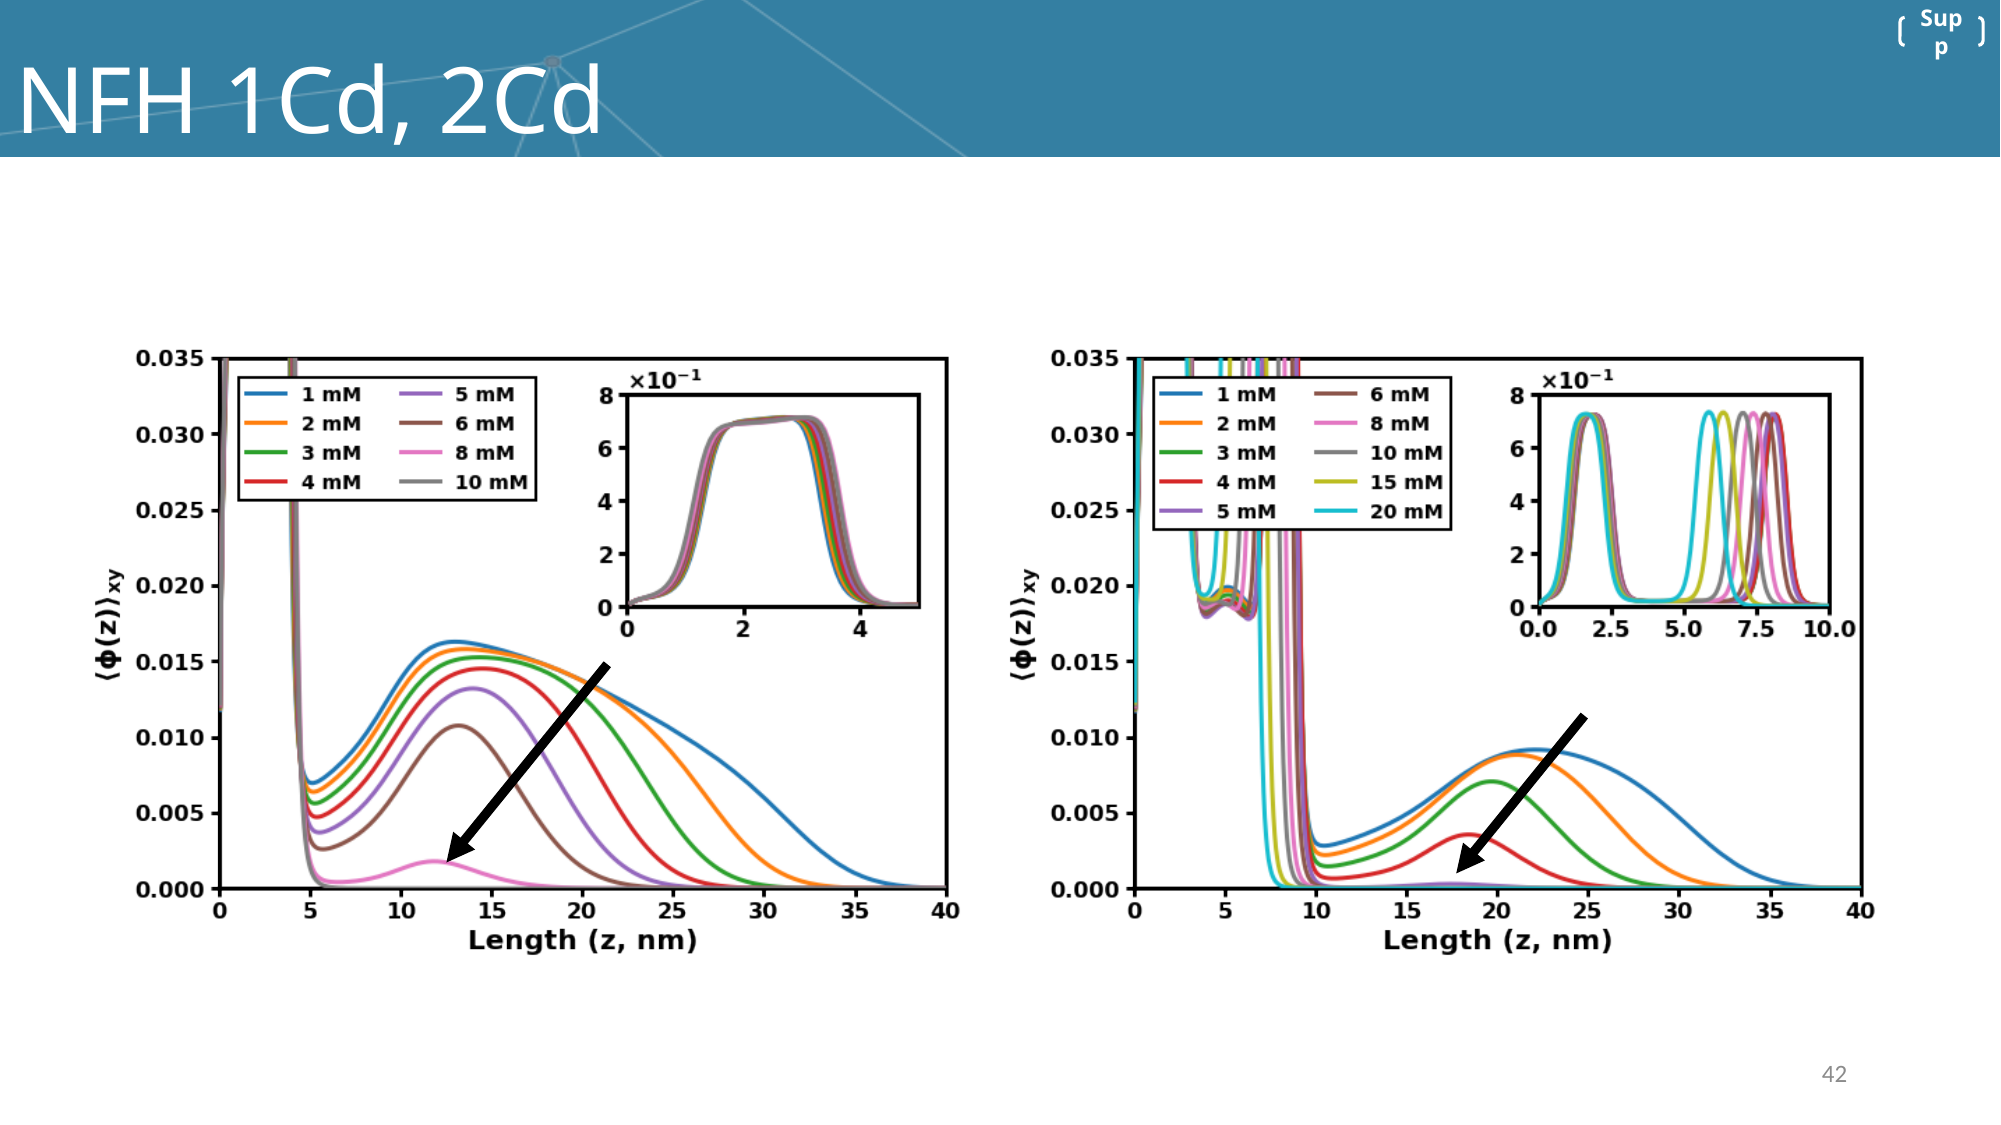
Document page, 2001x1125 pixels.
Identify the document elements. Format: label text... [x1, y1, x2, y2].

picture [999, 340, 1886, 966]
picture [84, 340, 970, 966]
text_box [446, 664, 608, 863]
slide_number 42 [1412, 1042, 1863, 1103]
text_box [1456, 715, 1585, 874]
title NFH 1Cd, 2Cd [0, 22, 1725, 154]
